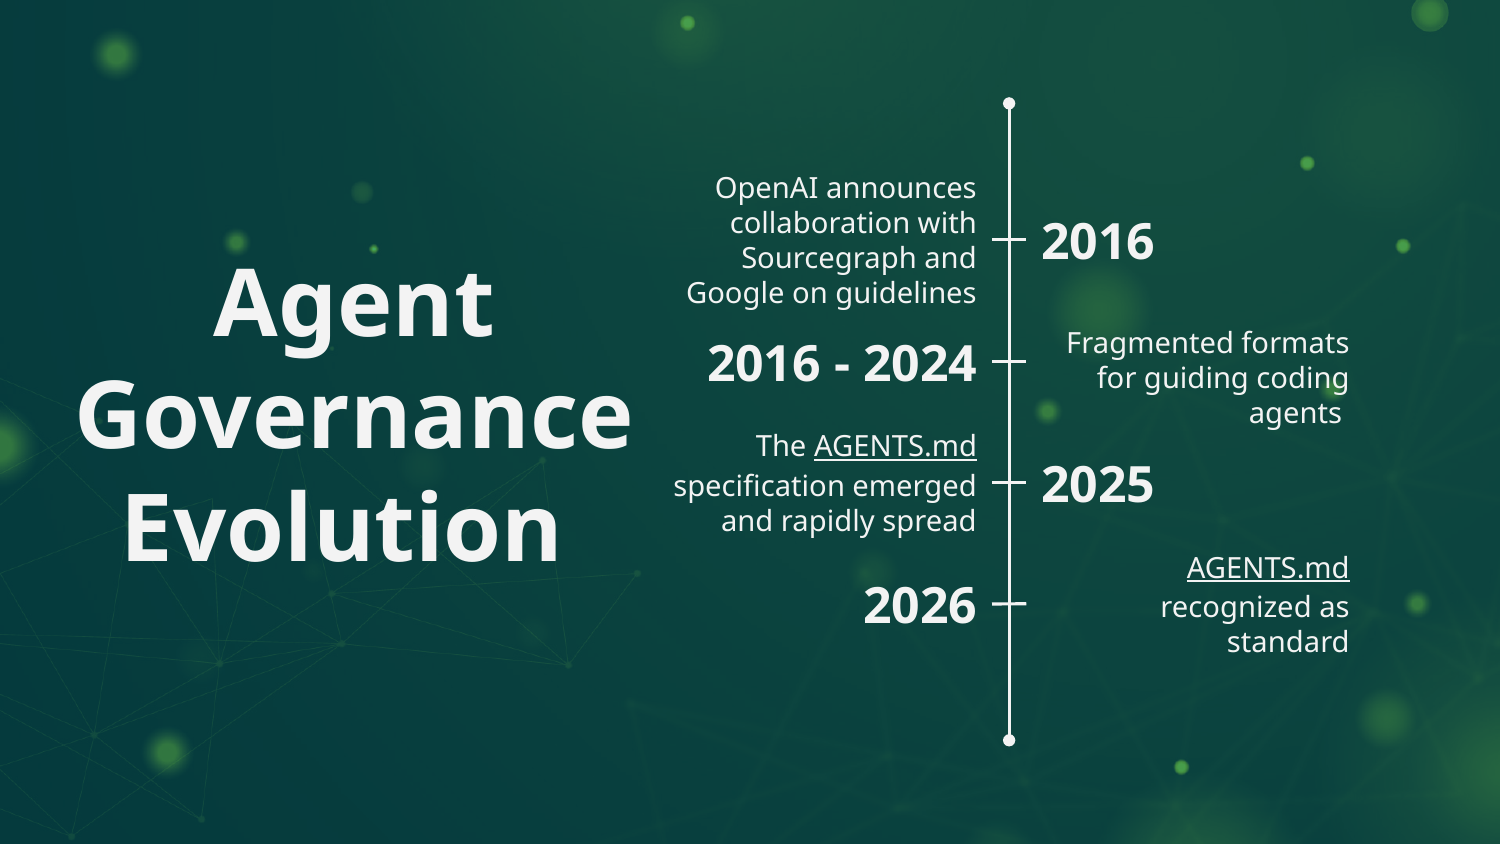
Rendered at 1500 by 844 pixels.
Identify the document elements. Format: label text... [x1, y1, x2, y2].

text_box 2016 - 2024 [653, 309, 993, 413]
text_box Fragmented formats for guiding coding agents [1026, 309, 1365, 413]
text_box 2026 [653, 552, 993, 656]
text_box 2016 [1026, 188, 1365, 291]
picture [0, 0, 1500, 844]
text_box 2025 [1026, 431, 1392, 534]
title Agent Governance Evolution [36, 227, 672, 614]
text_box AGENTS.md recognized as standard [1026, 552, 1365, 656]
text_box OpenAI announces collaboration with Sourcegraph and Google on guidelines [653, 188, 993, 291]
text_box The AGENTS.md specification emerged and rapidly spread [653, 431, 993, 534]
